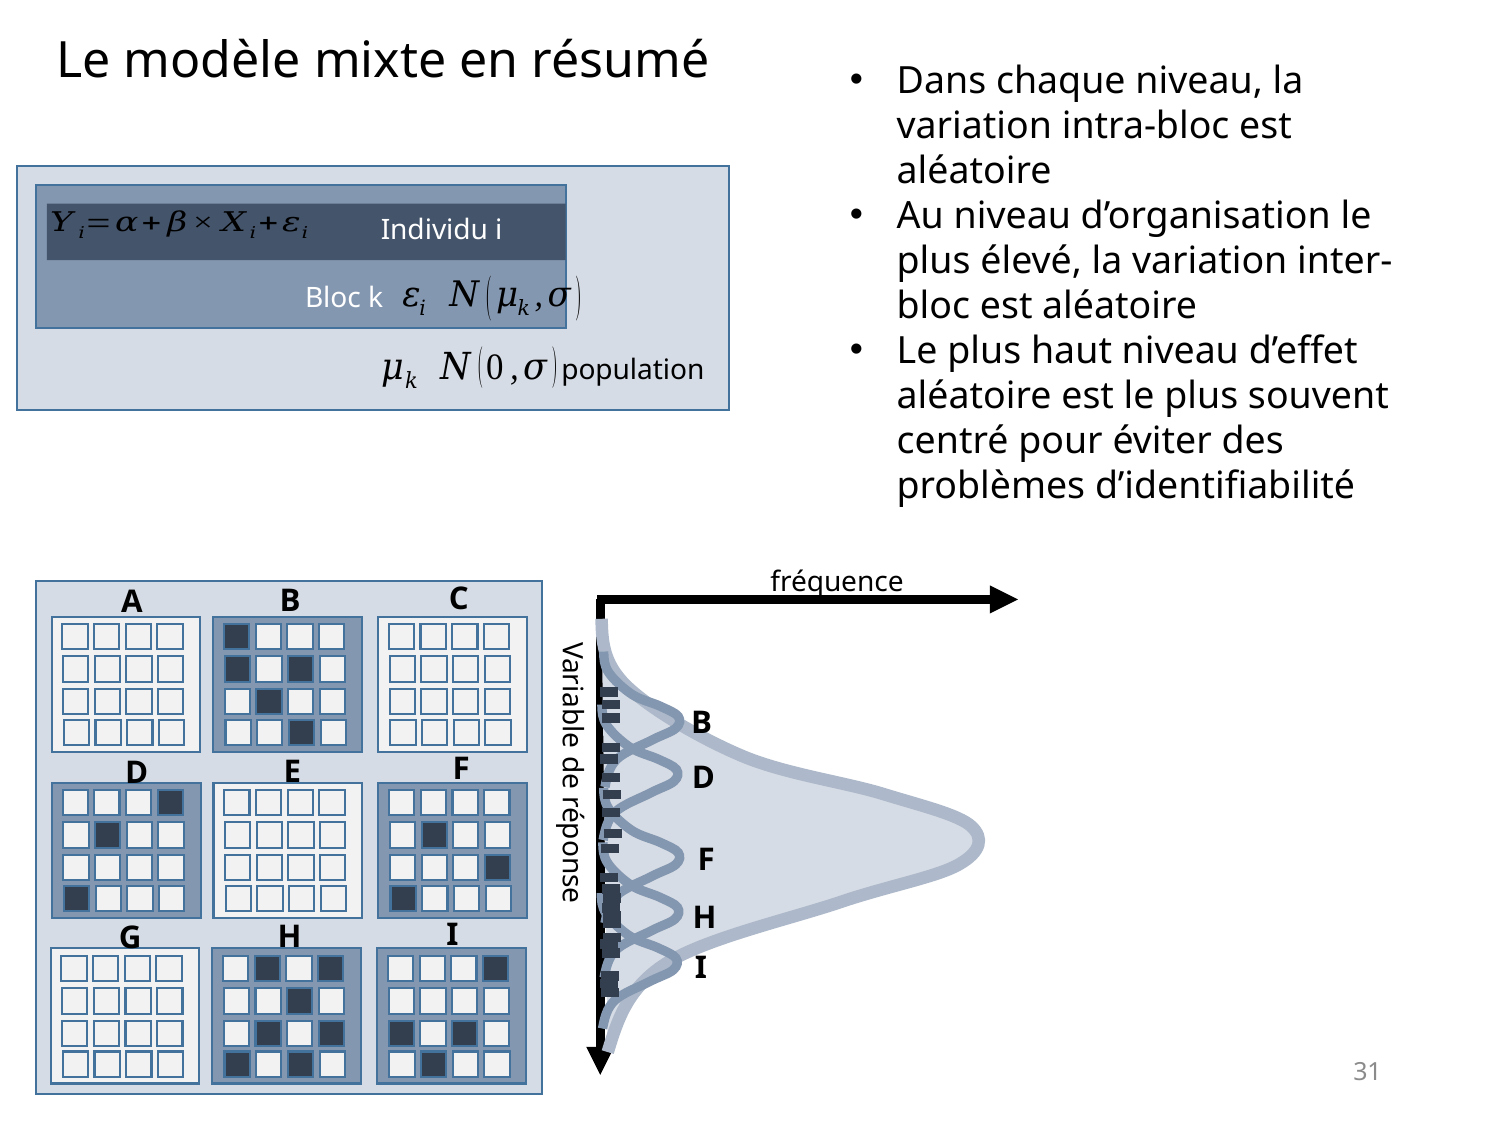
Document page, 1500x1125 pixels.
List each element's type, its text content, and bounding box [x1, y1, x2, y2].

text_box population [546, 344, 740, 393]
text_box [35, 555, 1018, 1095]
text_box Individu i [366, 204, 539, 253]
text_box [16, 165, 730, 411]
text_box [35, 184, 567, 329]
text_box Bloc k [290, 271, 463, 321]
text_box Dans chaque niveau, la variation intra-bloc est aléatoire Au niveau d’organisation le plus élevé, la variation inter-bloc est aléatoire Le plus haut niveau d’effet aléatoire est le plus souvent centré pour éviter des problèmes d’identifiabilité [835, 48, 1465, 559]
text_box [46, 203, 567, 261]
text_box Le modèle mixte en résumé [41, 19, 1060, 95]
slide_number 31 [1059, 1042, 1397, 1103]
